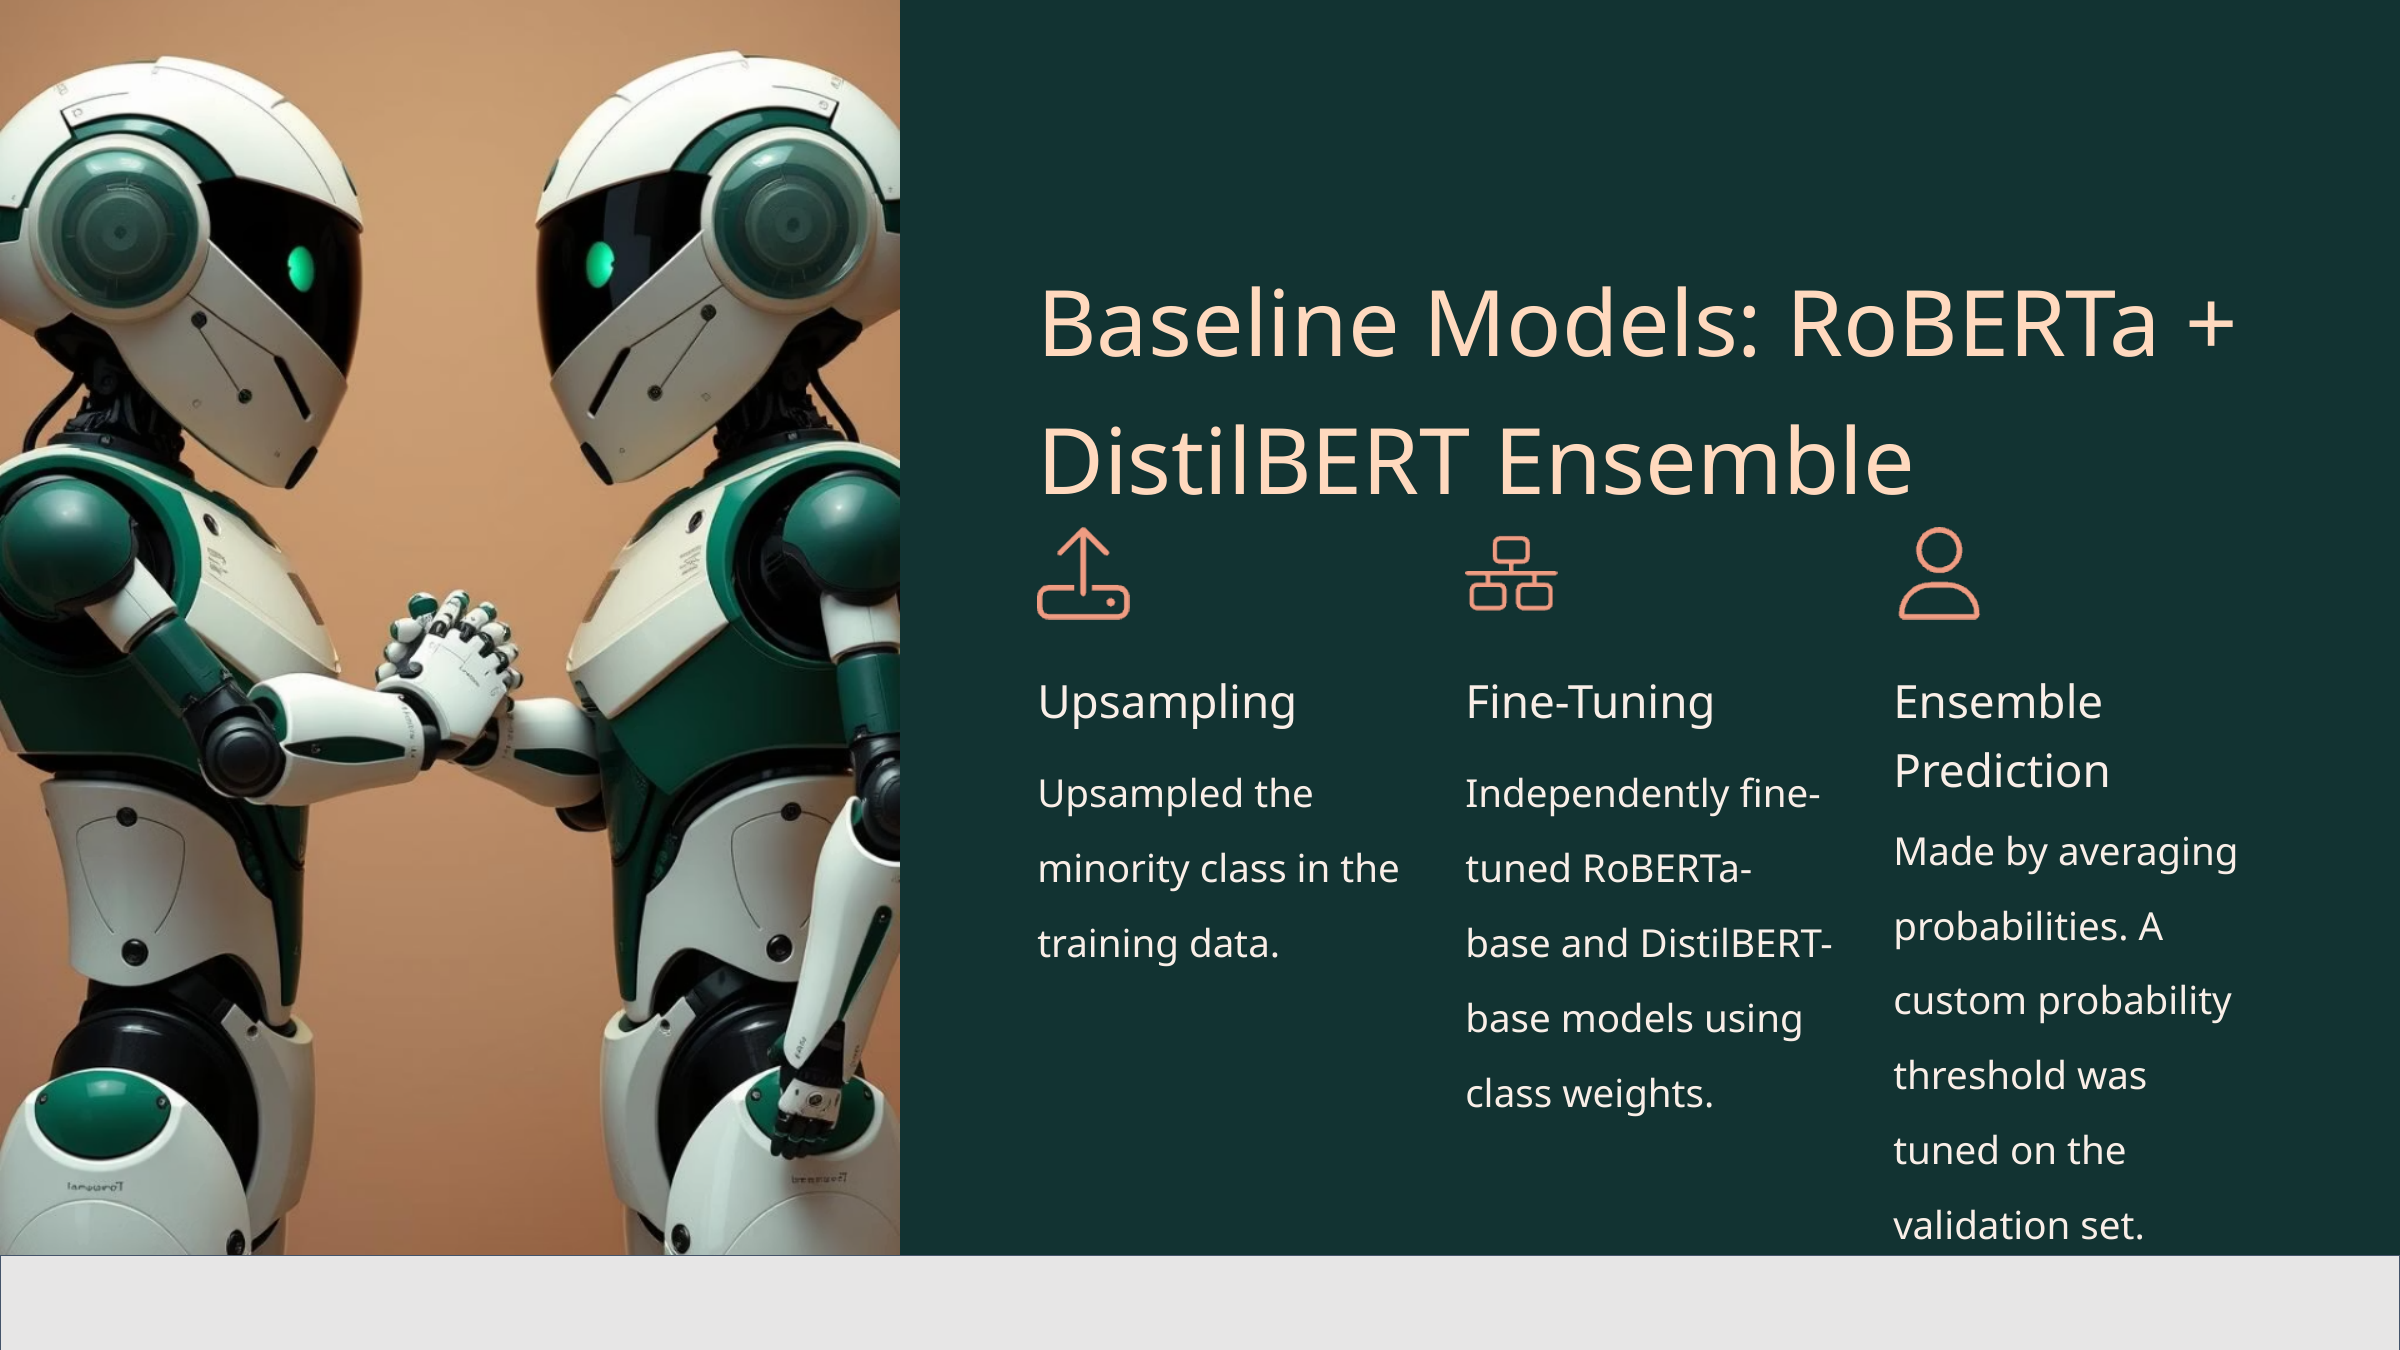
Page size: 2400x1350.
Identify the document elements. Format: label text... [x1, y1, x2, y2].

picture [1893, 527, 1986, 621]
picture [1037, 527, 1130, 620]
text_box Ensemble Prediction [1893, 659, 2263, 775]
text_box Independently fine-tuned RoBERTa-base and DistilBERT-base models using class weights. [1465, 740, 1835, 1055]
text_box Made by averaging probabilities. A custom probability threshold was tuned on the validation set. [1893, 798, 2263, 1113]
text_box Upsampling [1037, 658, 1407, 717]
text_box Baseline Models: RoBERTa + DistilBERT Ensemble [1037, 237, 2263, 469]
text_box [0, 1255, 2400, 1350]
text_box Fine-Tuning [1465, 658, 1835, 717]
picture [0, 0, 901, 1331]
picture [1465, 527, 1558, 620]
text_box Upsampled the minority class in the training data. [1037, 740, 1407, 929]
